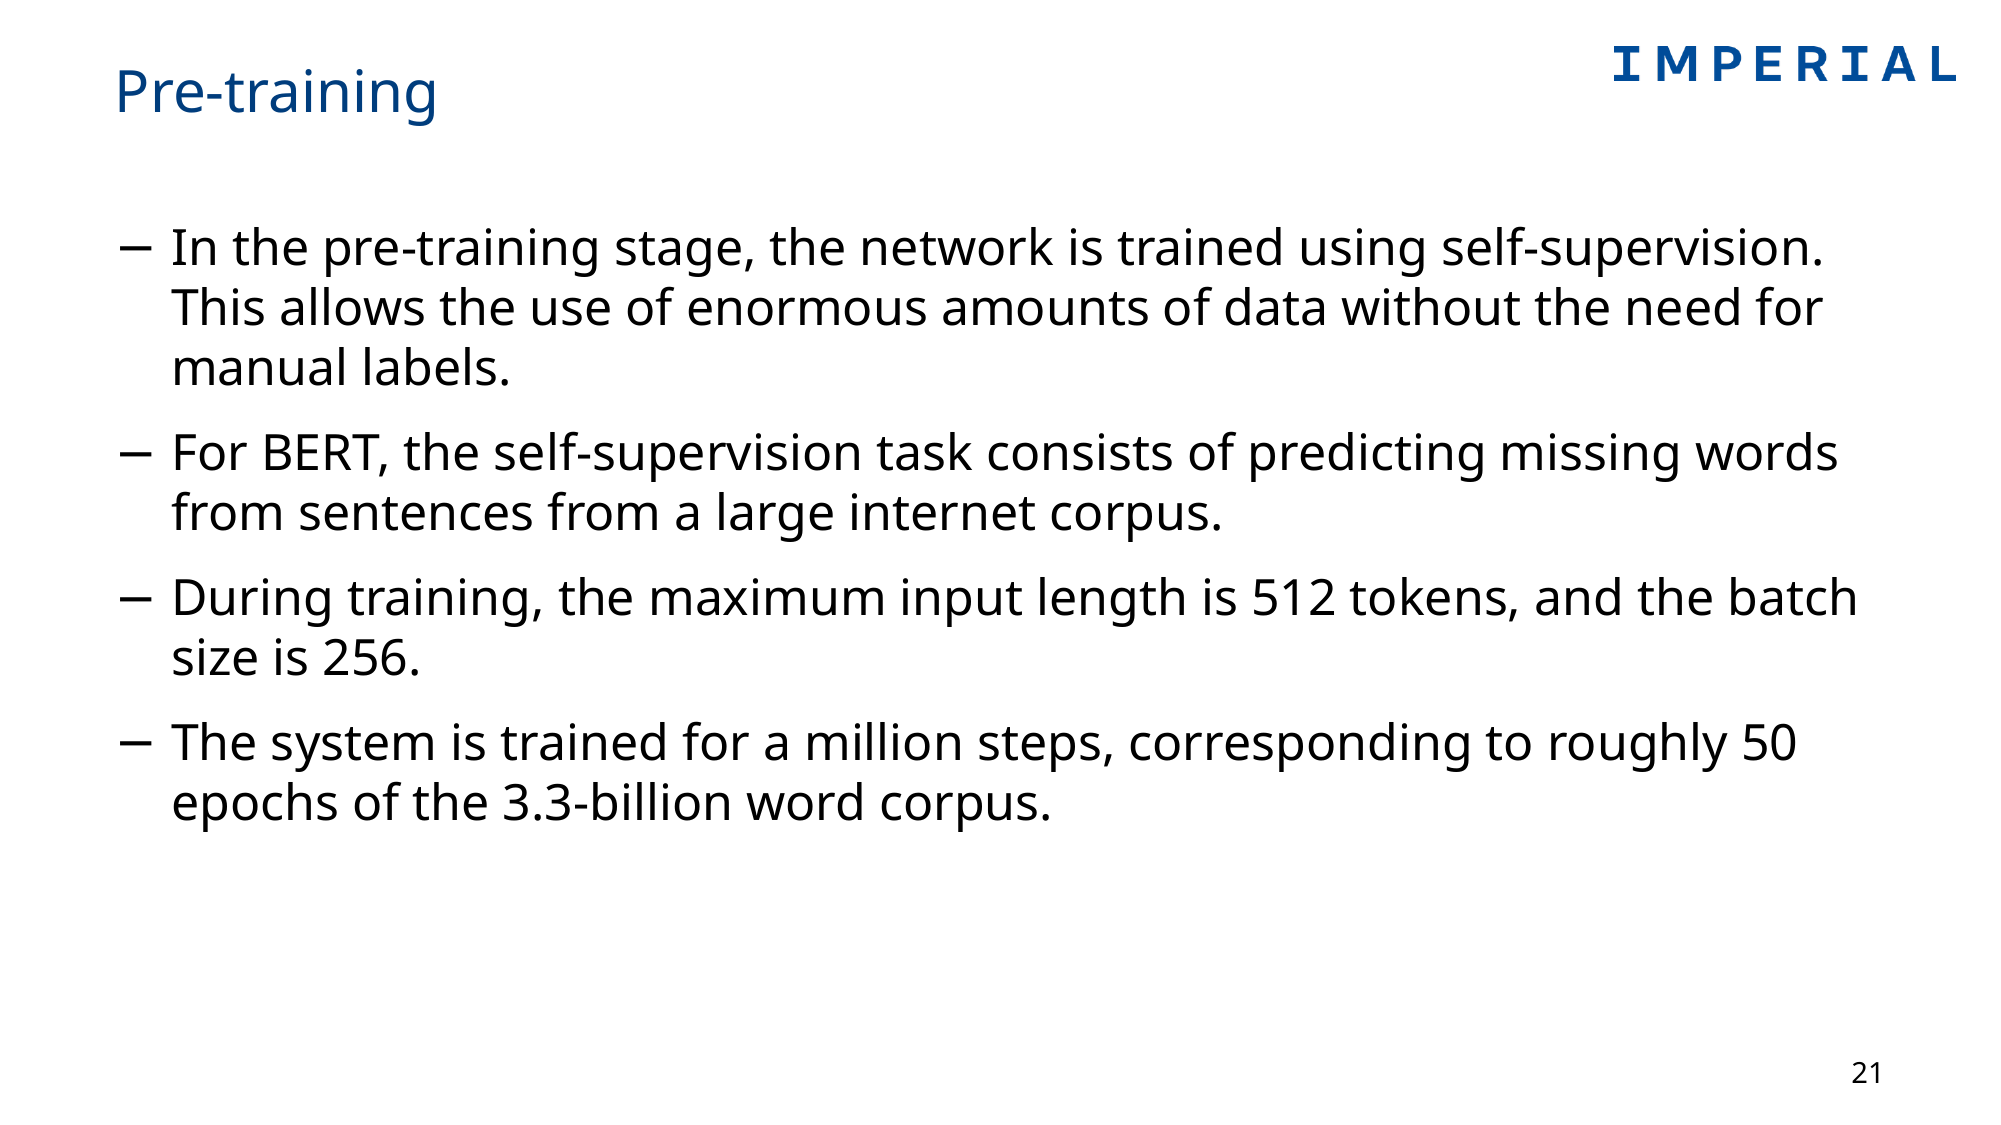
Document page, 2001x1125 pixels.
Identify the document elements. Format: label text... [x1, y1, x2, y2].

slide_number 21 [1433, 1046, 1901, 1103]
title Pre-training [99, 0, 1900, 184]
list In the pre-training stage, the network is trained using self-supervision. This allows the use of enormous amounts of data without the need for manual labels. For BERT, the self-supervision task consists of predicting missing words from sentences from a large internet corpus. During training, the maximum input length is 512 tokens, and the batch size is 256. The system is trained for a million steps, corresponding to roughly 50 epochs of the 3.3-billion word corpus. [99, 208, 1900, 1024]
picture [1900, 46, 1956, 81]
